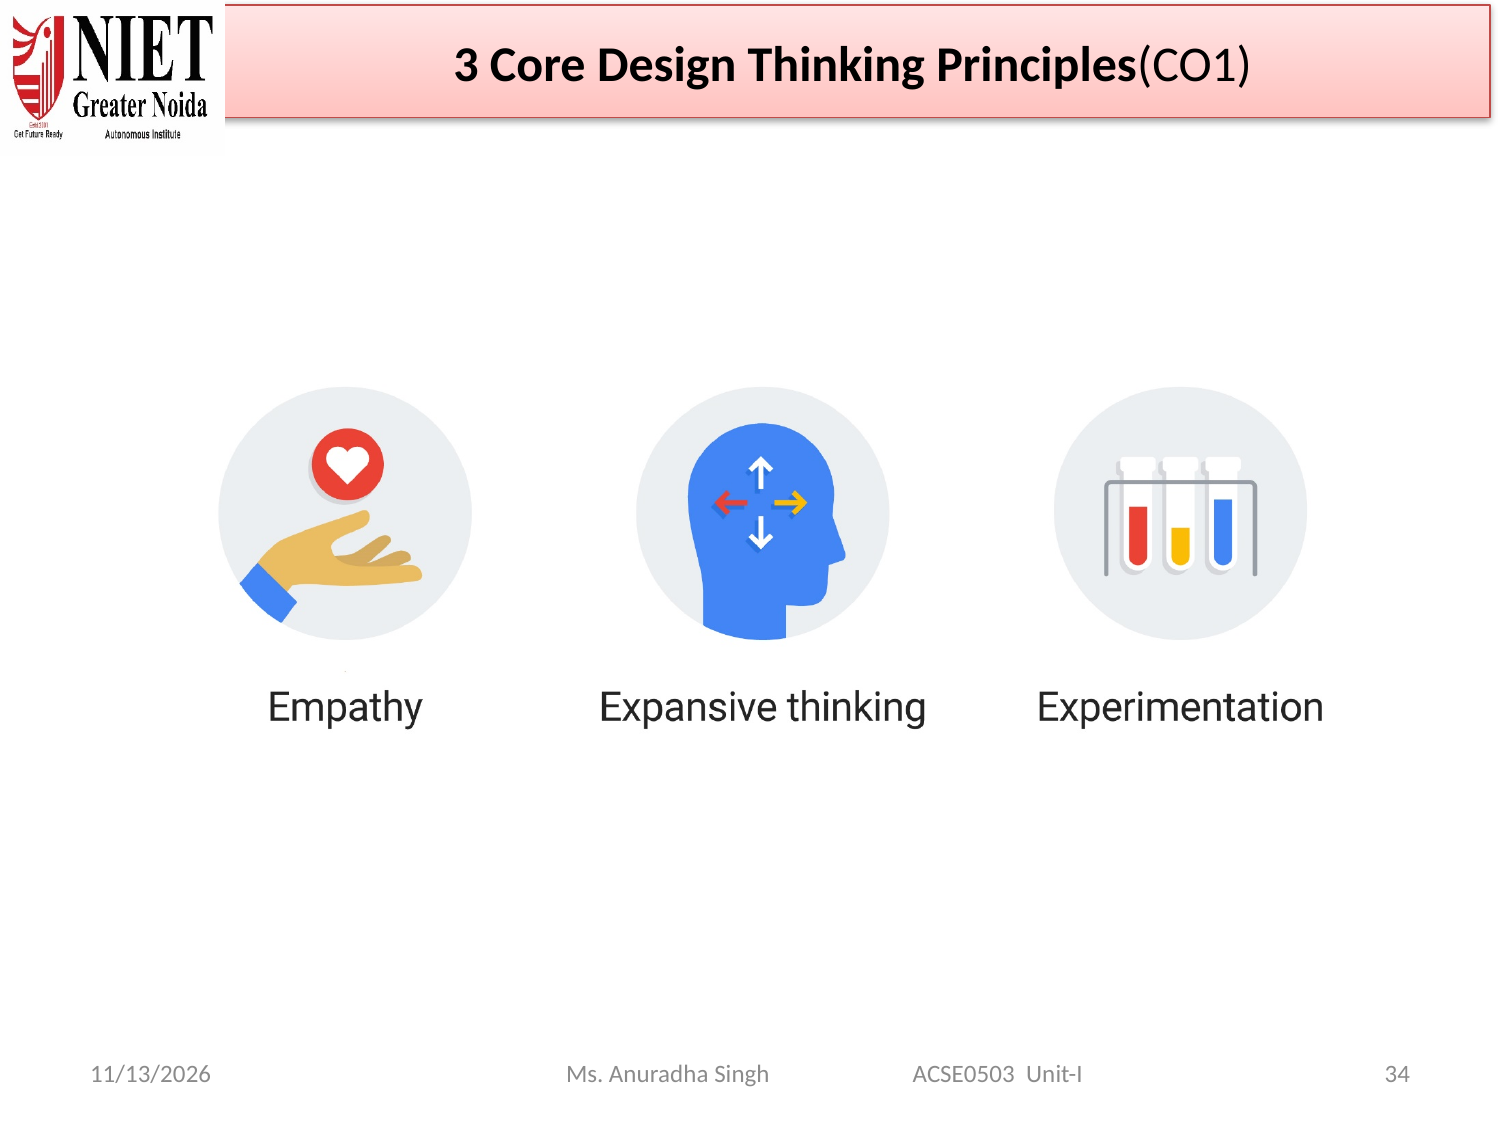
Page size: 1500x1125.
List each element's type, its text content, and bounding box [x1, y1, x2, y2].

text_box 3 Core Design Thinking Principles(CO1) [228, 4, 1491, 118]
slide_number 34 [1074, 1042, 1425, 1103]
picture [0, 0, 226, 156]
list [87, 328, 1438, 789]
footer Ms. Anuradha Singh ACSE0503 Unit-I [412, 1042, 1074, 1103]
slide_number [75, 1042, 412, 1103]
